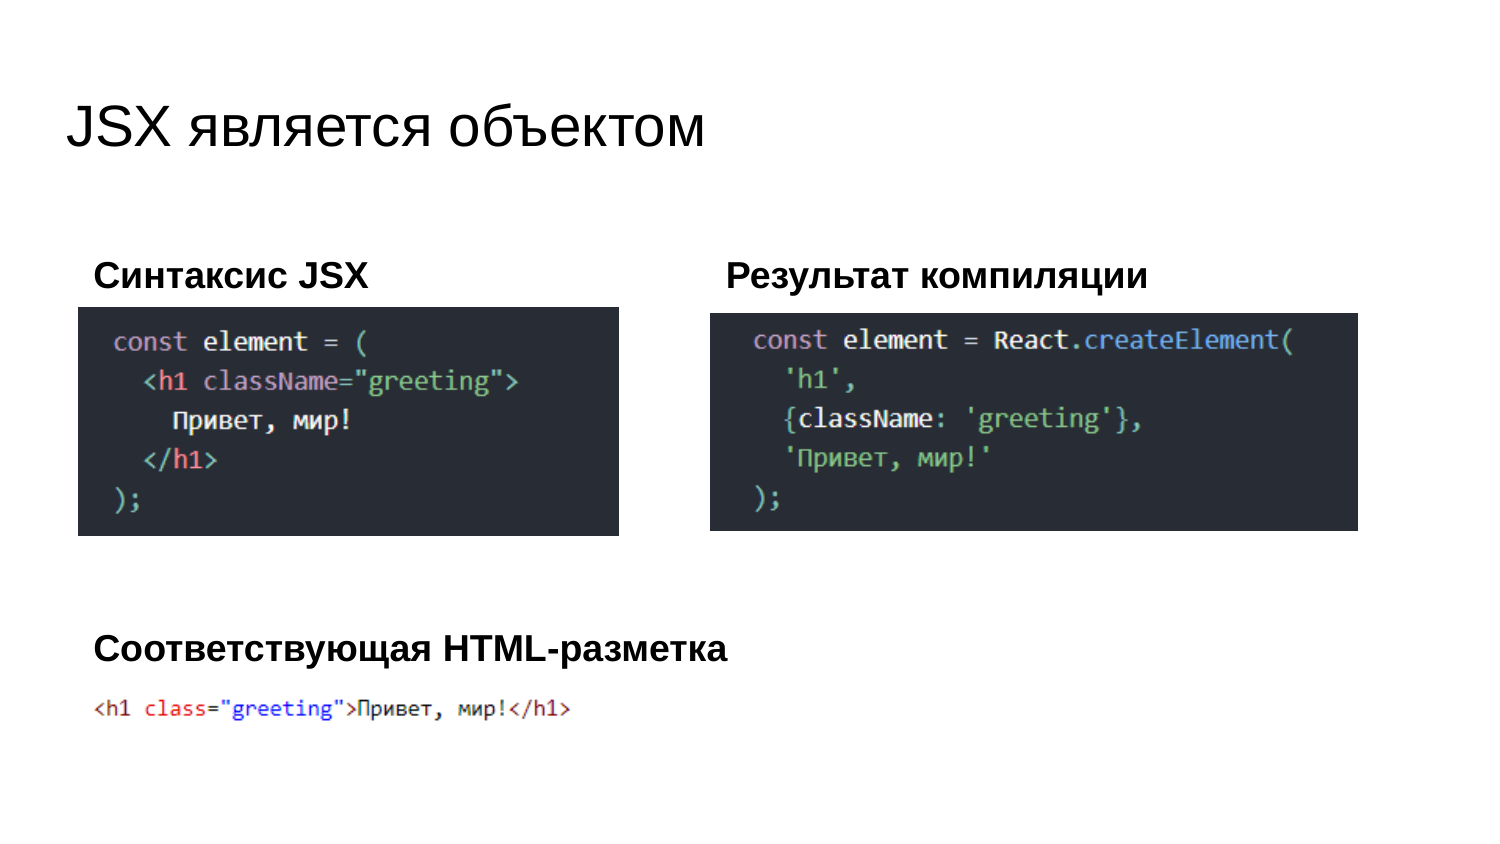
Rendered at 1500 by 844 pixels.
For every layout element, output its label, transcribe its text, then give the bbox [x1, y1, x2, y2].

picture [78, 680, 587, 735]
picture [77, 307, 620, 537]
text_box Соответствующая HTML-разметка [78, 609, 943, 682]
picture [710, 312, 1358, 531]
text_box Синтаксис JSX [78, 235, 619, 307]
text_box Результат компиляции [710, 235, 1252, 308]
title JSX является объектом [51, 72, 1449, 176]
